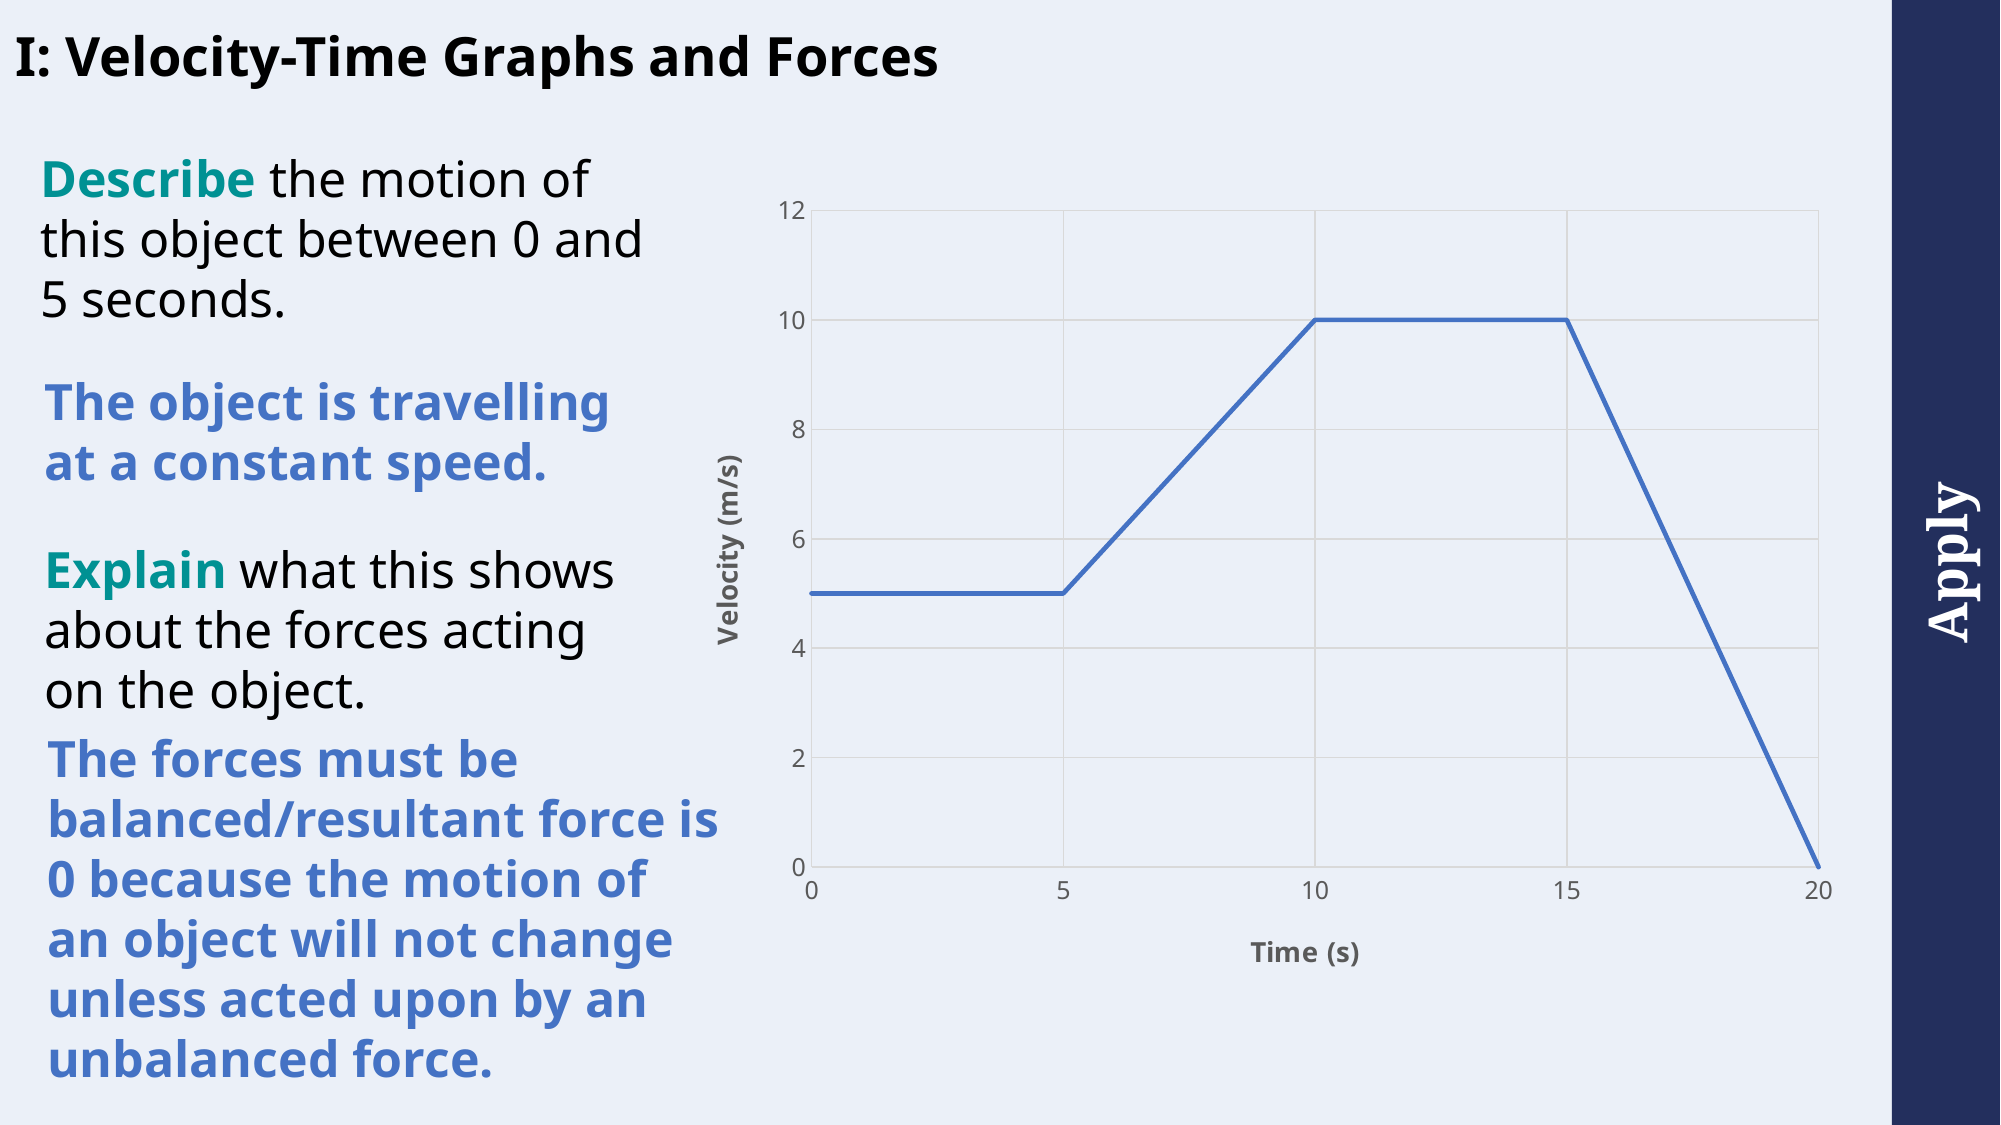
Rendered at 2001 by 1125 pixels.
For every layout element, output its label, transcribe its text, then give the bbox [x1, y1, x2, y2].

chart [673, 176, 1857, 1003]
text_box Describe the motion of this object between 0 and 5 seconds. [25, 140, 666, 336]
text_box The object is travelling at a constant speed. [30, 363, 671, 498]
text_box Explain what this shows about the forces acting on the object. [30, 531, 671, 727]
title I: Velocity-Time Graphs and Forces [0, 0, 1743, 119]
text_box The forces must be balanced/resultant force is 0 because the motion of an object will not change unless acted upon by an unbalanced force. [32, 720, 735, 1095]
